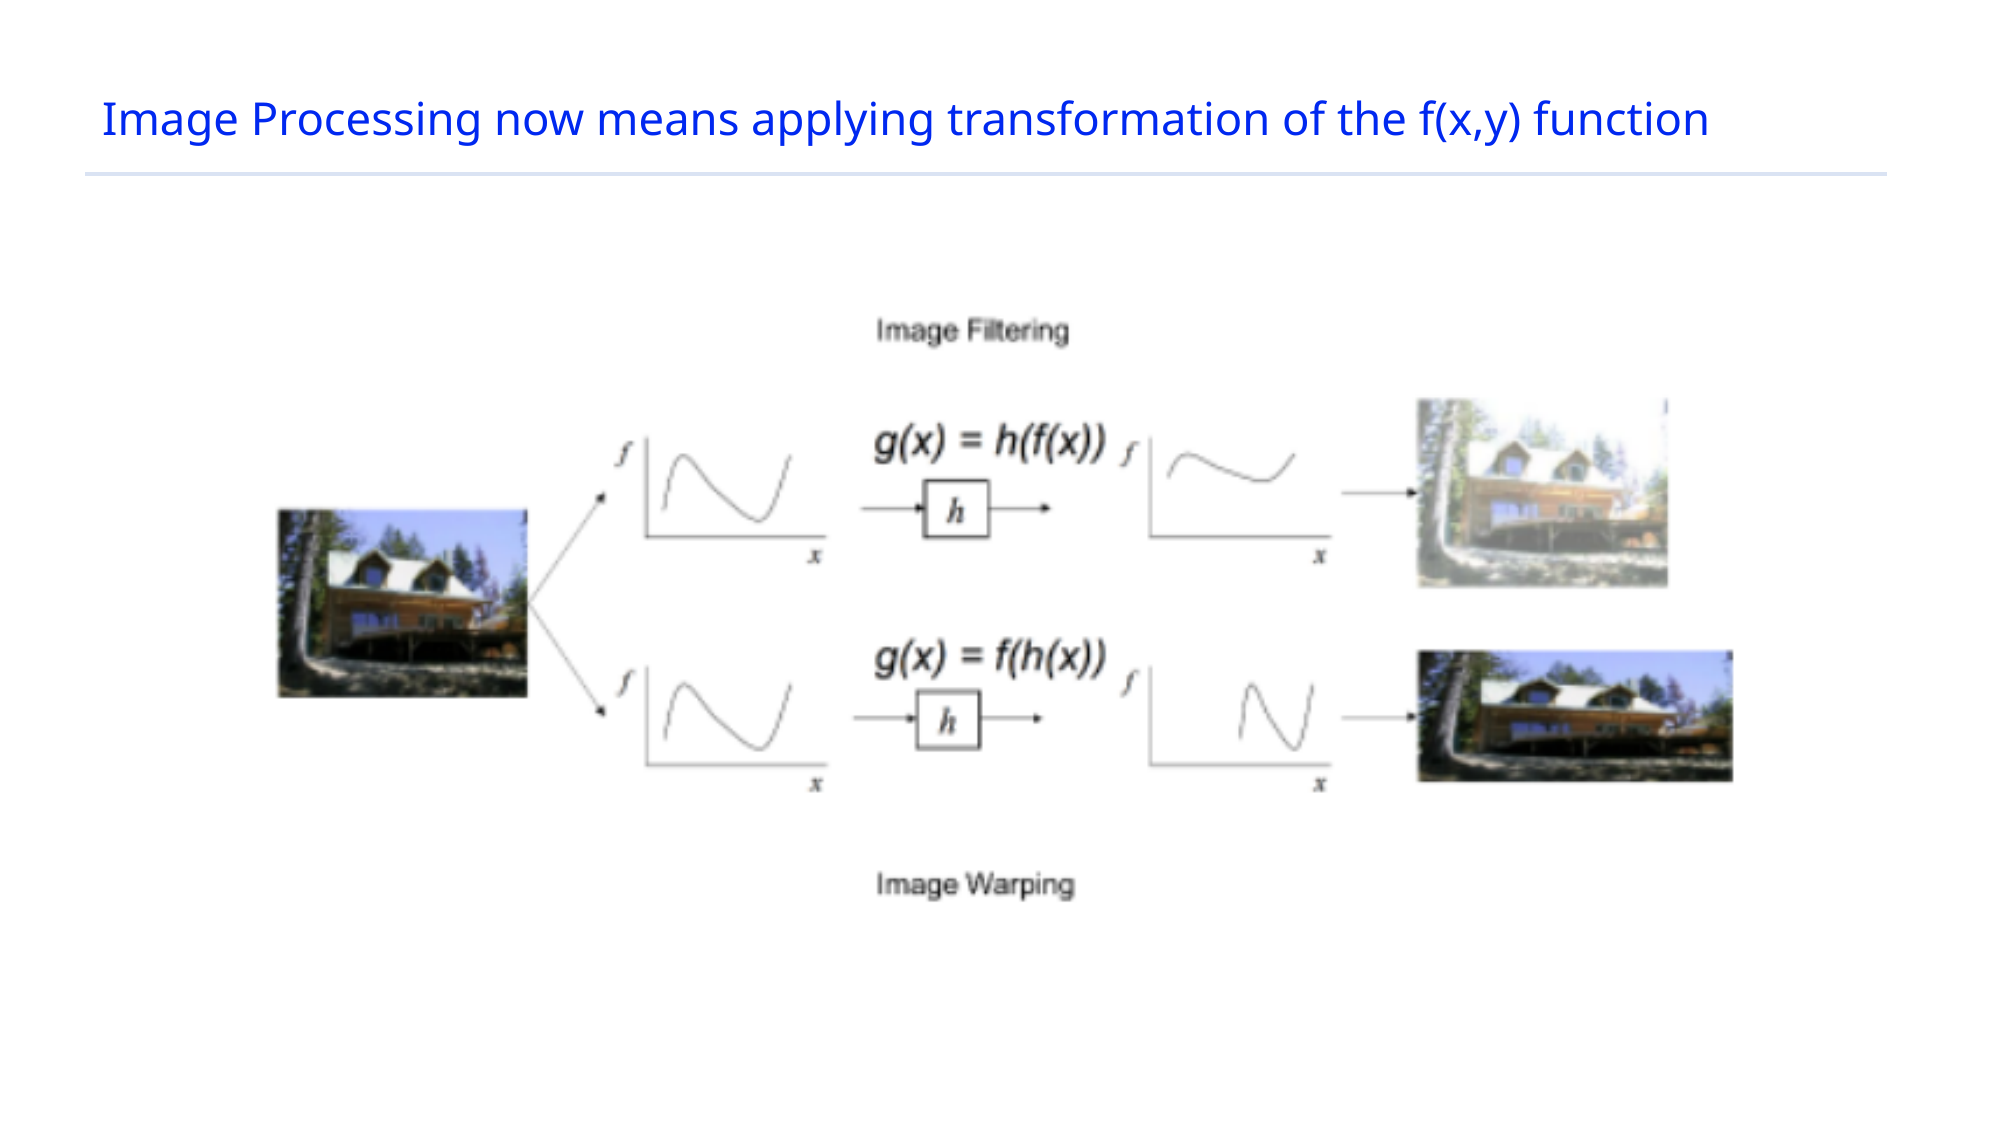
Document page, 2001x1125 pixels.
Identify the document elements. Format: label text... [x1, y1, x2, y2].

picture [239, 274, 1771, 1014]
title Image Processing now means applying transformation of the f(x,y) function [86, 48, 1879, 154]
